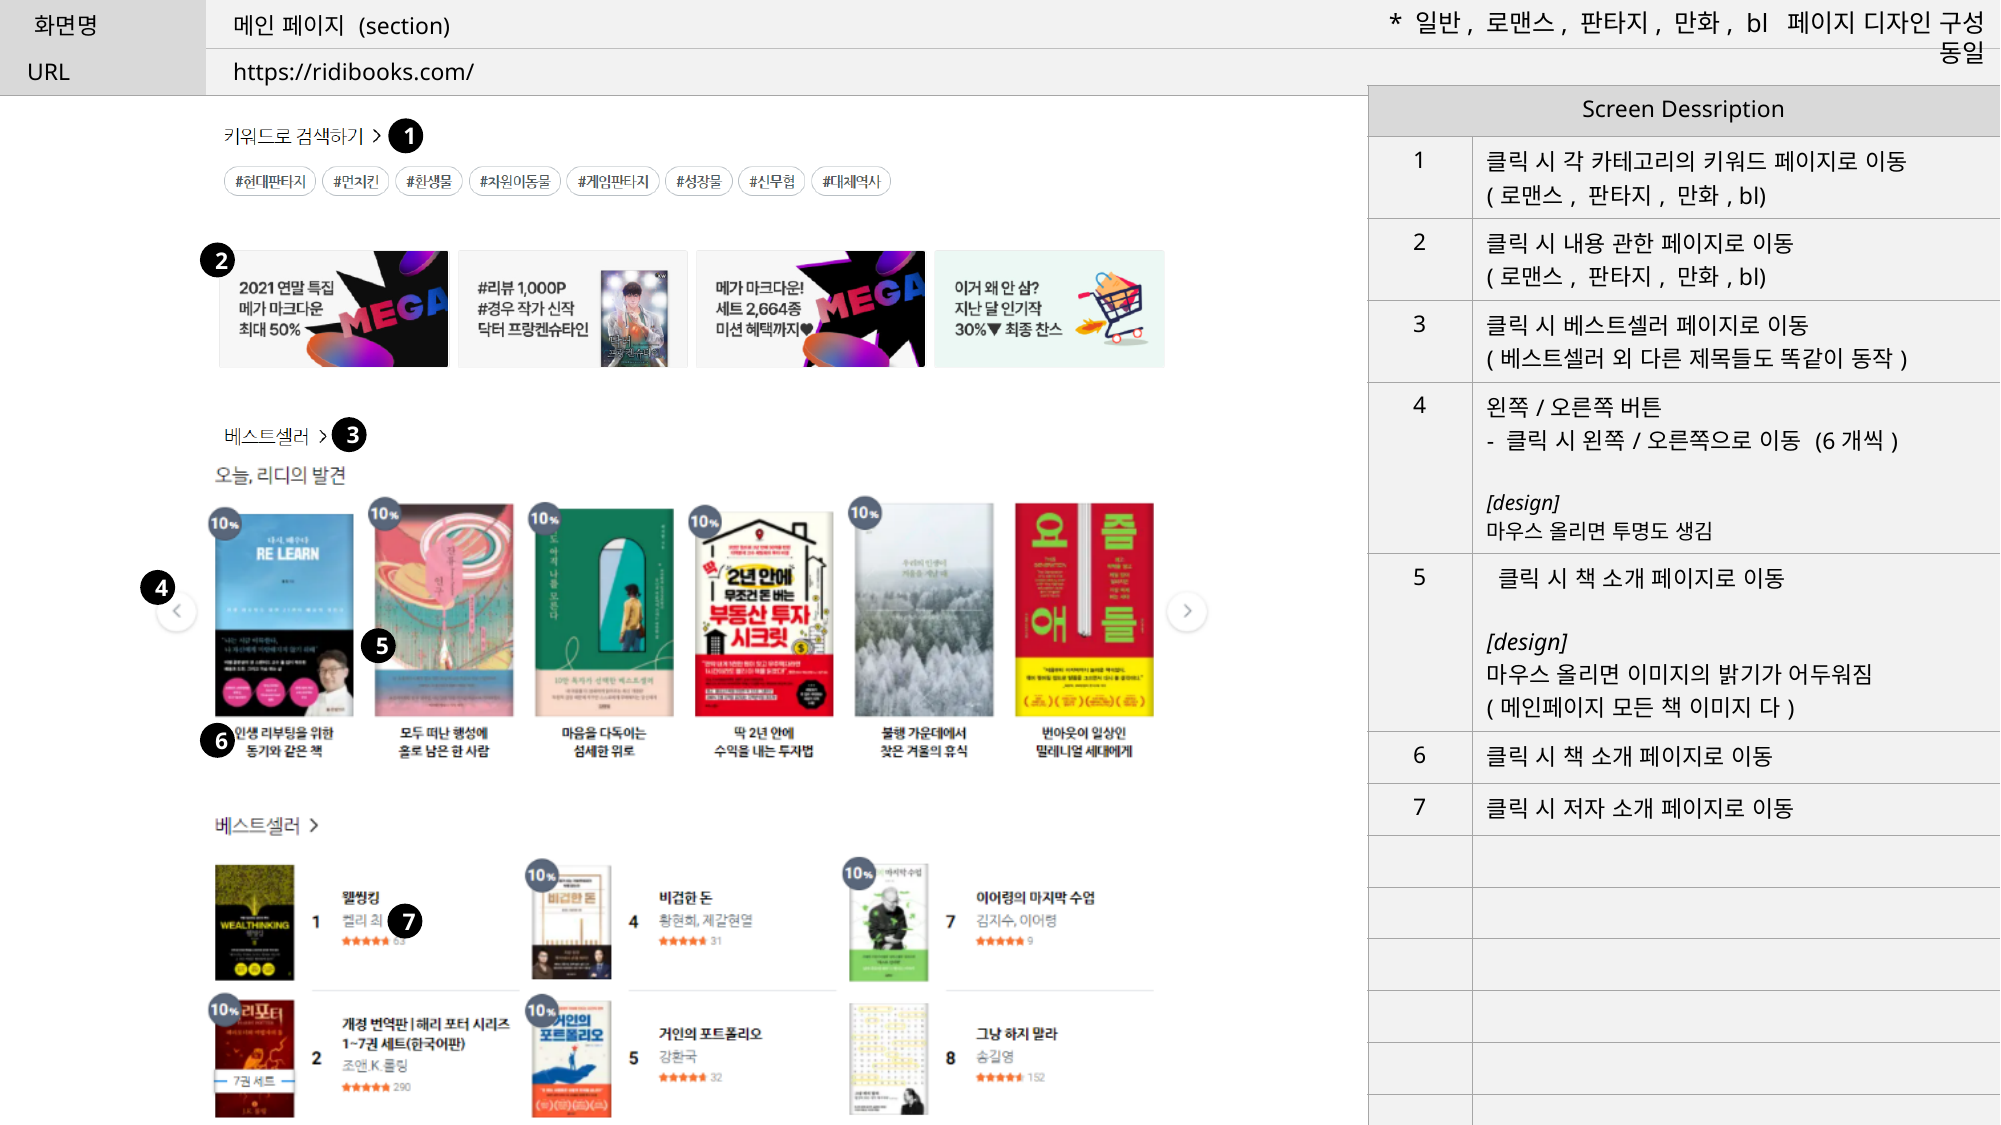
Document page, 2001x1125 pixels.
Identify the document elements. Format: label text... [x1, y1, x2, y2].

table_cell 클릭 시 베스트셀러 페이지로 이동 (베스트셀러 외 다른 제목들도 똑같이 동작) [1473, 301, 2000, 382]
table_header Screen Dessription [1369, 86, 2000, 136]
table_cell 6 [1369, 732, 1472, 783]
table_cell [1369, 991, 1472, 1042]
table_header 화면명 [0, 0, 206, 49]
table_cell 클릭 시 저자 소개 페이지로 이동 [1473, 784, 2000, 835]
table_cell 클릭 시 각 카테고리의 키워드 페이지로 이동 (로맨스, 판타지, 만화, bl) [1473, 137, 2000, 218]
table_cell 4 [1369, 383, 1472, 553]
table_cell [1473, 1043, 2000, 1094]
table_cell [1473, 991, 2000, 1042]
table_cell [1473, 888, 2000, 938]
table_cell 클릭 시 책 소개 페이지로 이동 [1473, 732, 2000, 783]
table_cell [1473, 939, 2000, 990]
table_cell [1473, 836, 2000, 887]
table_cell [1473, 1095, 2000, 1125]
table_cell 3 [1369, 301, 1472, 382]
table_cell 1 [1369, 137, 1472, 218]
table_cell 7 [1369, 784, 1472, 835]
table_cell https://ridibooks.com/ [206, 49, 2000, 85]
table_header 메인 페이지 (section) [206, 0, 1348, 48]
table_cell 클릭 시 내용 관한 페이지로 이동 (로맨스, 판타지, 만화, bl) [1473, 219, 2000, 300]
table_cell [1369, 1043, 1472, 1094]
table_cell 5 [1369, 554, 1472, 731]
table_cell 클릭 시 책 소개 페이지로 이동 [design] 마우스 올리면 이미지의 밝기가 어두워짐 (메인페이지 모든 책 이미지 다) [1473, 554, 2000, 731]
table_cell [1369, 836, 1472, 887]
table_cell 왼쪽/오른쪽 버튼 - 클릭 시 왼쪽/오른쪽으로 이동 (6개씩) [design] 마우스 올리면 투명도 생김 [1473, 383, 2000, 553]
table_cell 2 [1369, 219, 1472, 300]
picture [0, 84, 1368, 1125]
table_cell [1369, 939, 1472, 990]
text_box * 일반, 로맨스, 판타지, 만화, bl 페이지 디자인 구성 동일 [1348, 0, 2000, 75]
table_cell [1369, 888, 1472, 938]
table_cell [1369, 1095, 1472, 1125]
table_cell URL [0, 49, 206, 84]
